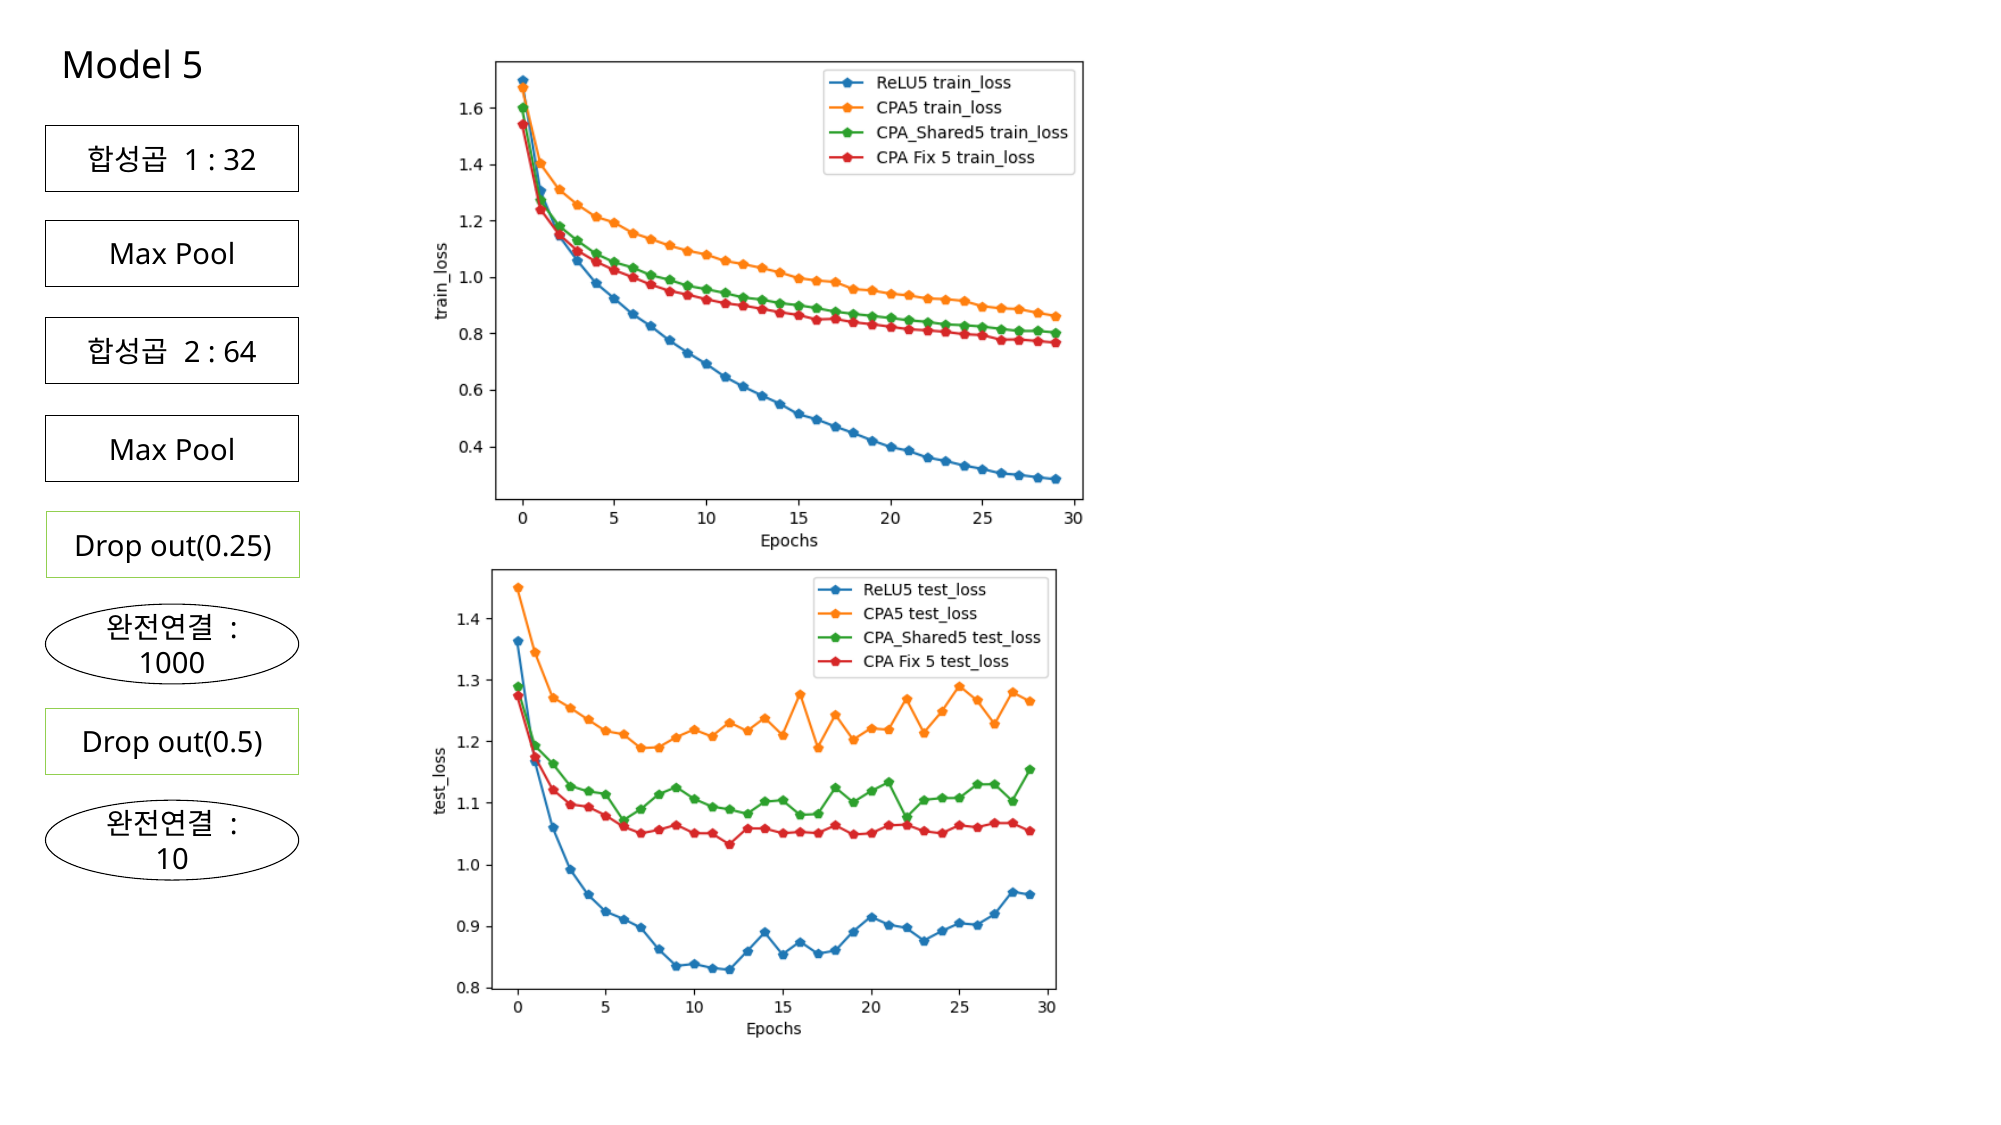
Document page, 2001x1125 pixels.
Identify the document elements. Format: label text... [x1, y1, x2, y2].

text_box 합성곱 2 : 64 [44, 317, 300, 385]
text_box Drop out(0.5) [44, 707, 300, 775]
text_box 합성곱 1 : 32 [44, 124, 300, 192]
text_box 완전연결 : 10 [44, 799, 300, 882]
text_box Max Pool [44, 415, 300, 483]
text_box 완전연결 : 1000 [44, 603, 300, 685]
text_box Drop out(0.25) [45, 510, 301, 578]
picture [429, 53, 1092, 556]
text_box Max Pool [44, 219, 300, 287]
picture [429, 559, 1067, 1040]
text_box Model 5 [46, 33, 219, 94]
